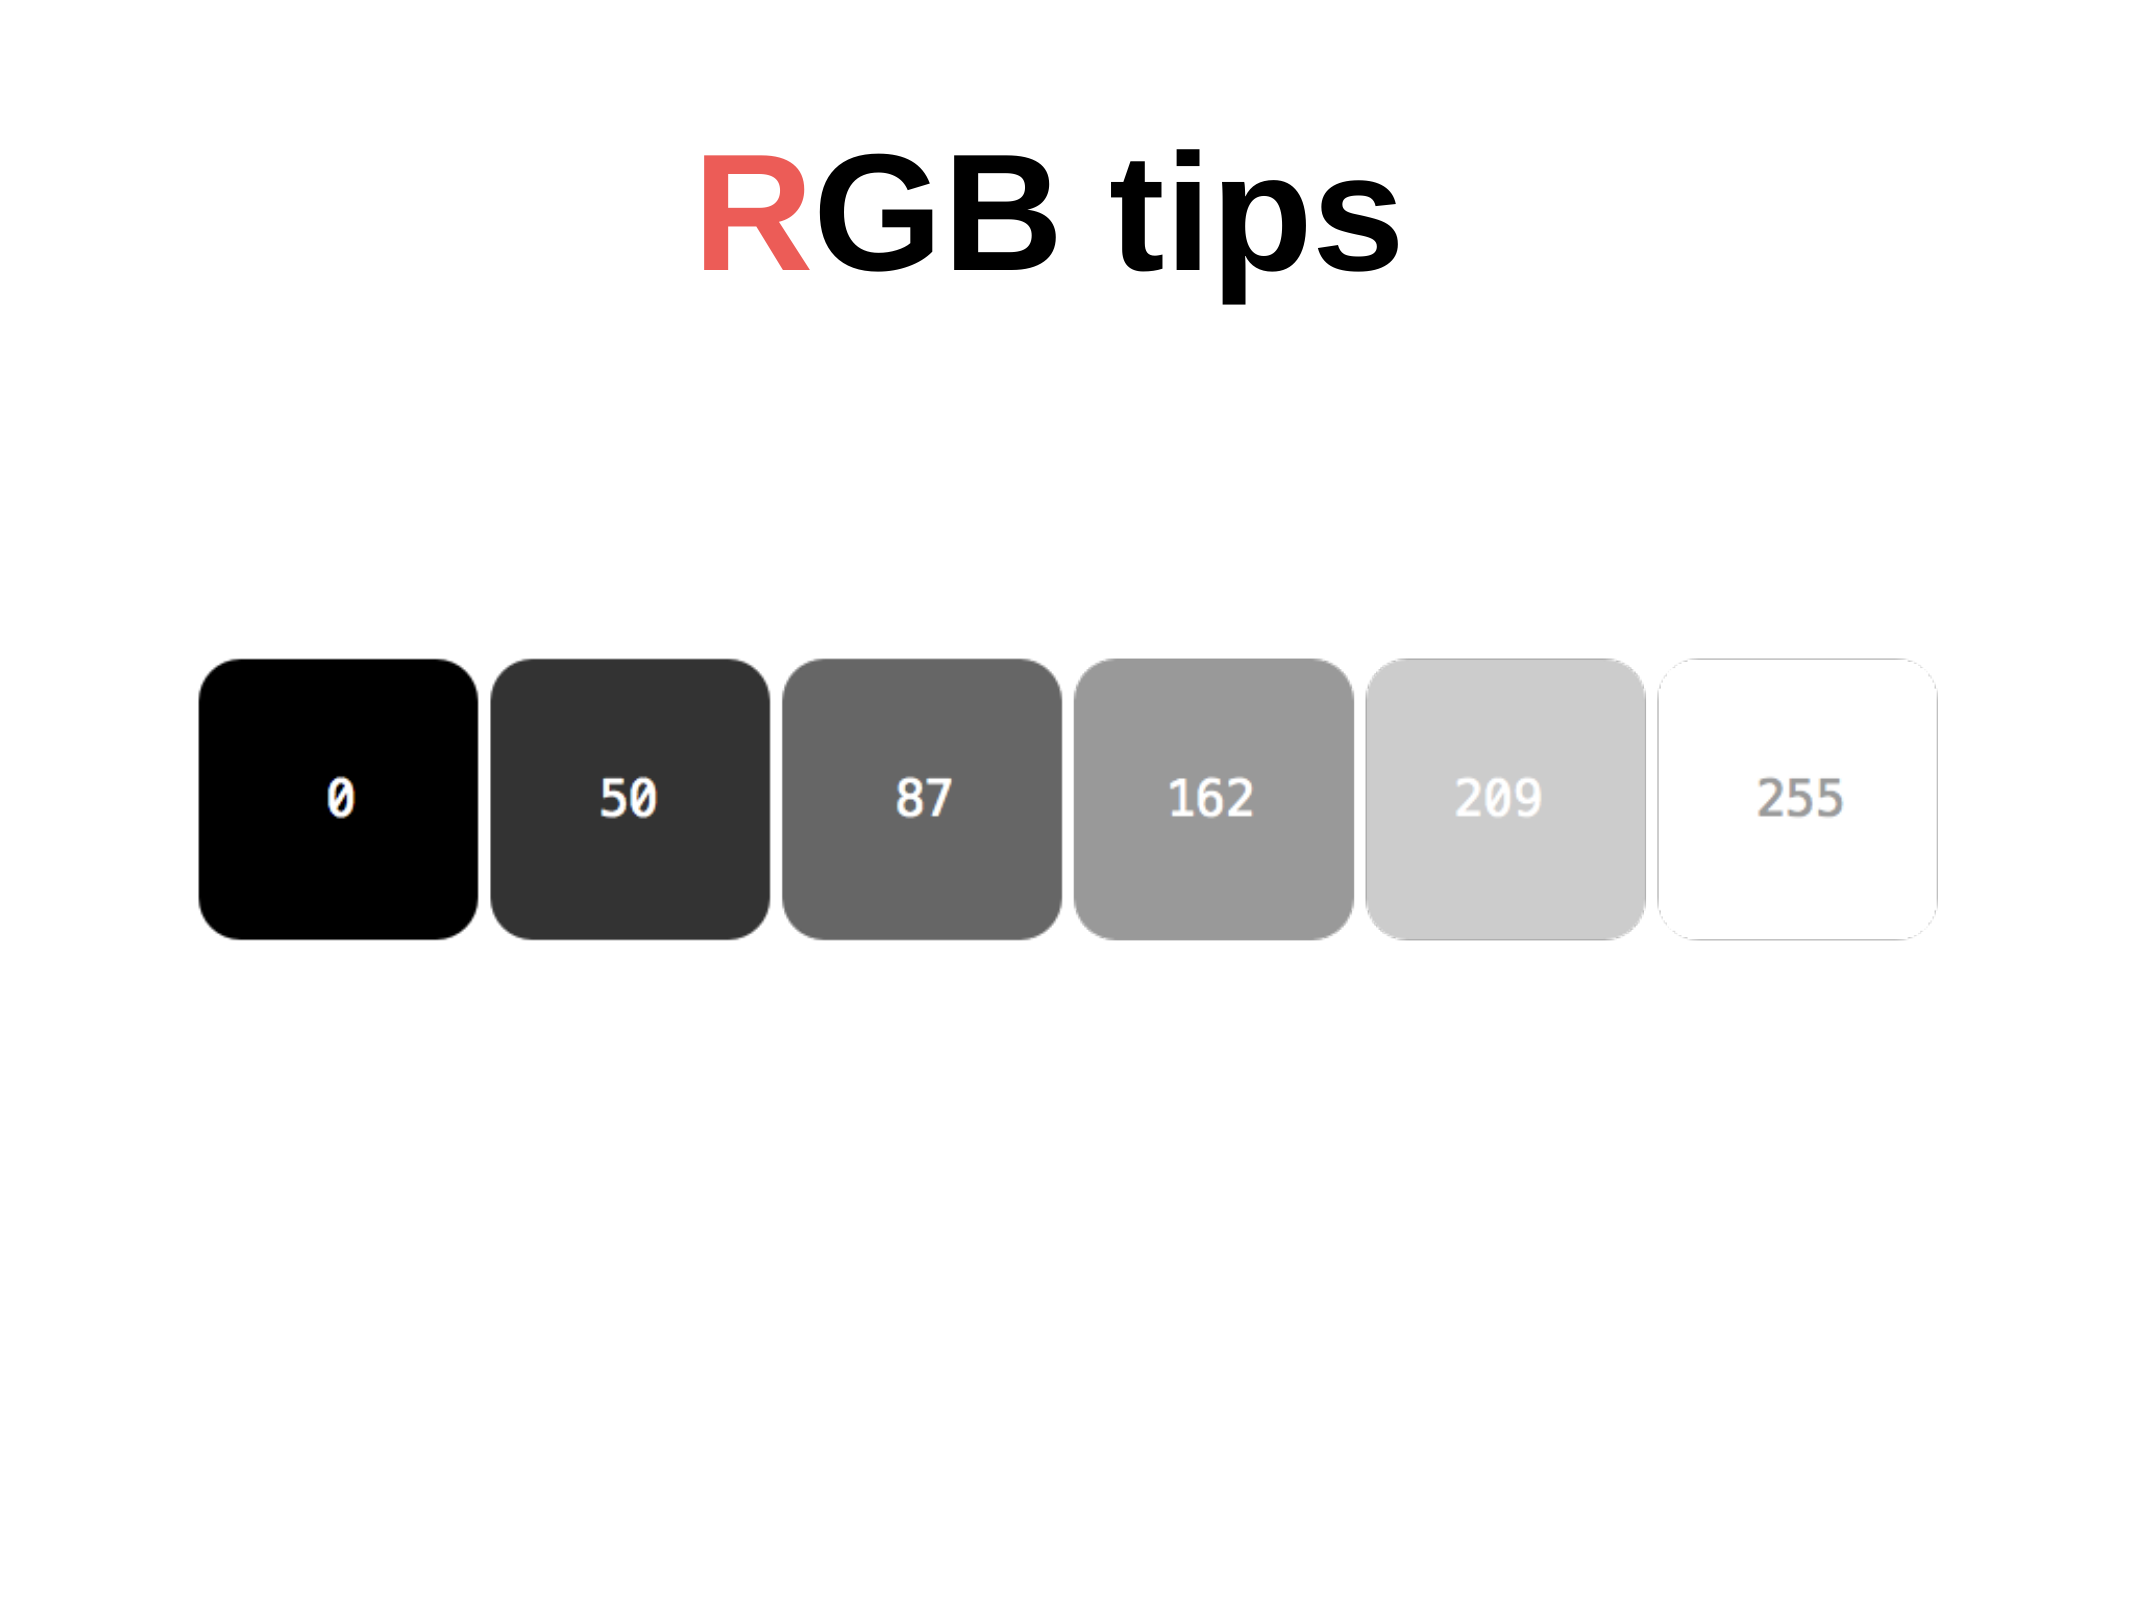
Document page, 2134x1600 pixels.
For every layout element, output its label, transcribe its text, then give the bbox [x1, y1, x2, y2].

picture [168, 645, 1965, 955]
text_box RGB tips [686, 97, 1413, 311]
